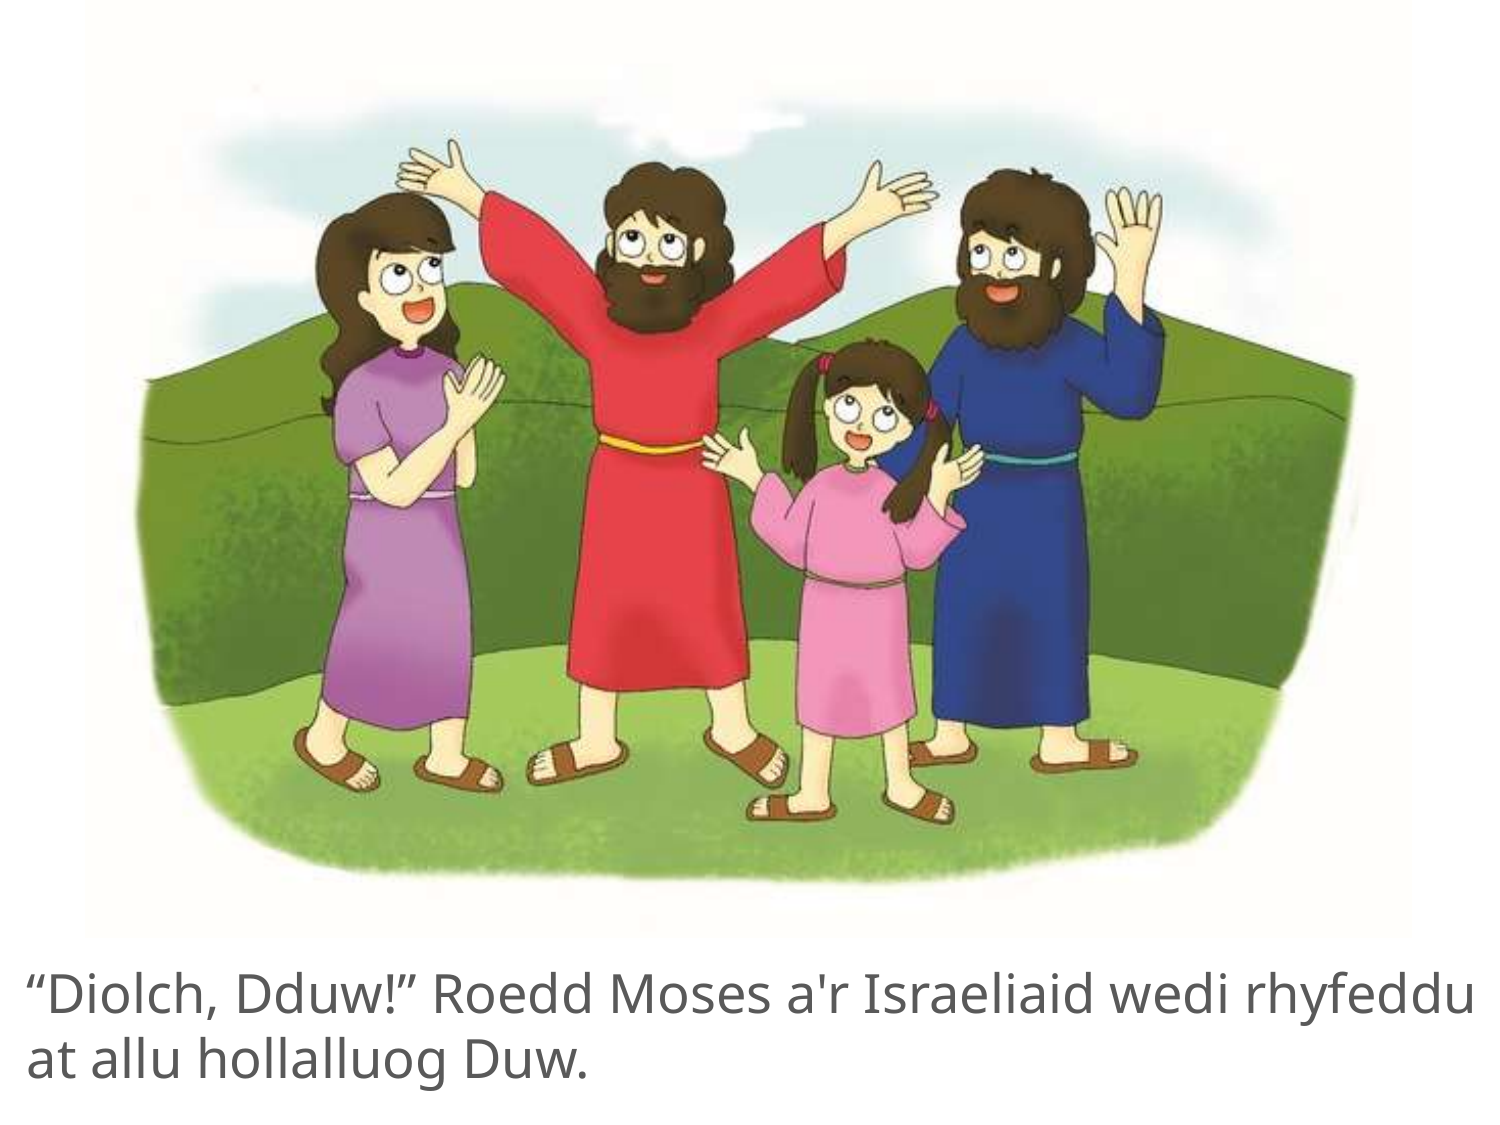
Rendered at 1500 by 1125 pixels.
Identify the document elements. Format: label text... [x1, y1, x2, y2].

picture [85, 0, 1412, 938]
text_box “Diolch, Dduw!” Roedd Moses a'r Israeliaid wedi rhyfeddu at allu hollalluog Duw. [11, 952, 1498, 1097]
